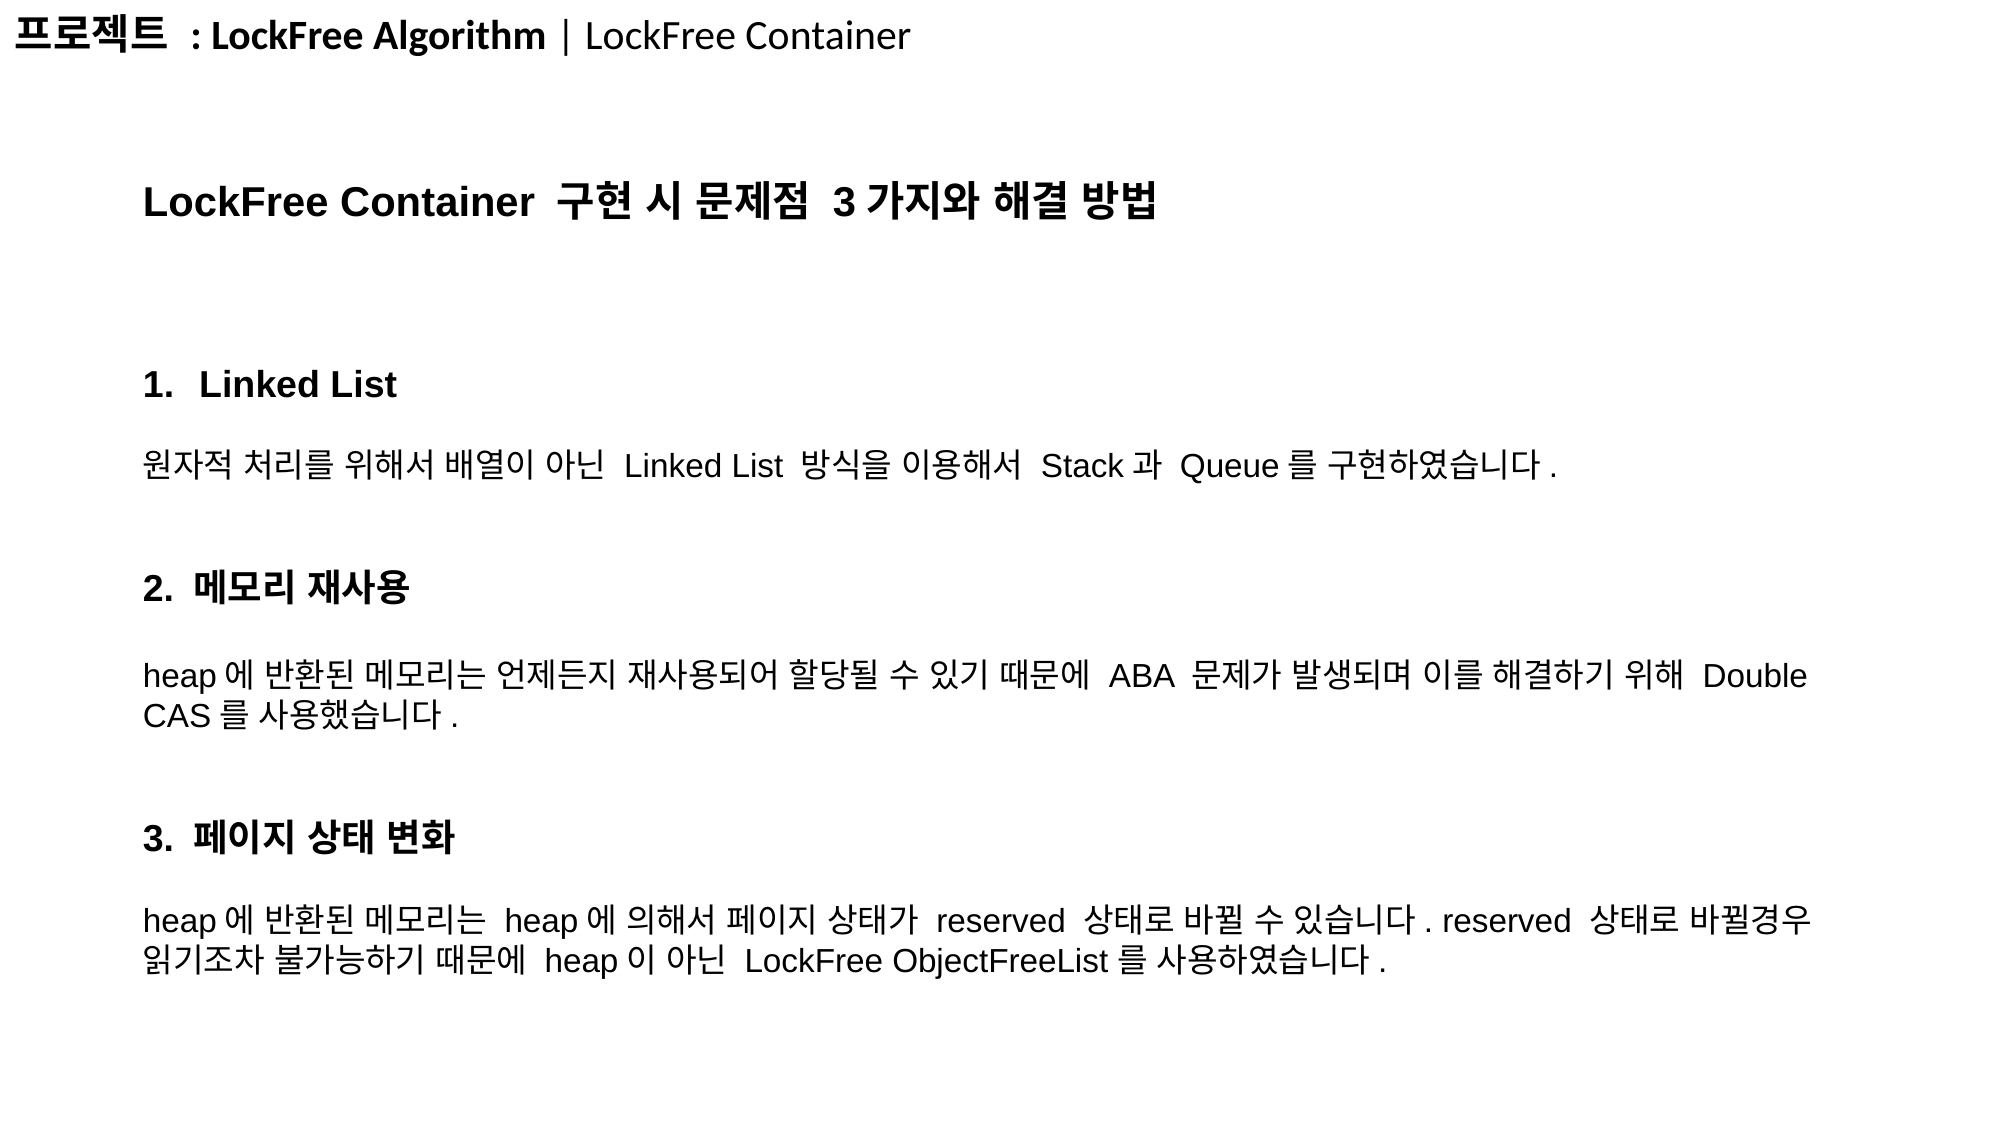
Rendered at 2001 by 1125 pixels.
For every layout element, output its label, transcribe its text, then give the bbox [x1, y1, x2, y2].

text_box 프로젝트 : LockFree Algorithm | LockFree Container [0, 0, 1099, 65]
text_box LockFree Container 구현 시 문제점 3가지와 해결 방법 Linked List 원자적 처리를 위해서 배열이 아닌 Linked List 방식을 이용해서 Stack과 Queue를 구현하였습니다. 2. 메모리 재사용 heap에 반환된 메모리는 언제든지 재사용되어 할당될 수 있기 때문에 ABA 문제가 발생되며 이를 해결하기 위해 Double CAS를 사용했습니다. 3. 페이지 상태 변화 heap에 반환된 메모리는 heap에 의해서 페이지 상태가 reserved 상태로 바뀔 수 있습니다. reserved 상태로 바뀔경우 읽기조차 불가능하기 때문에 heap이 아닌 LockFree ObjectFreeList를 사용하였습니다. [128, 167, 1872, 987]
